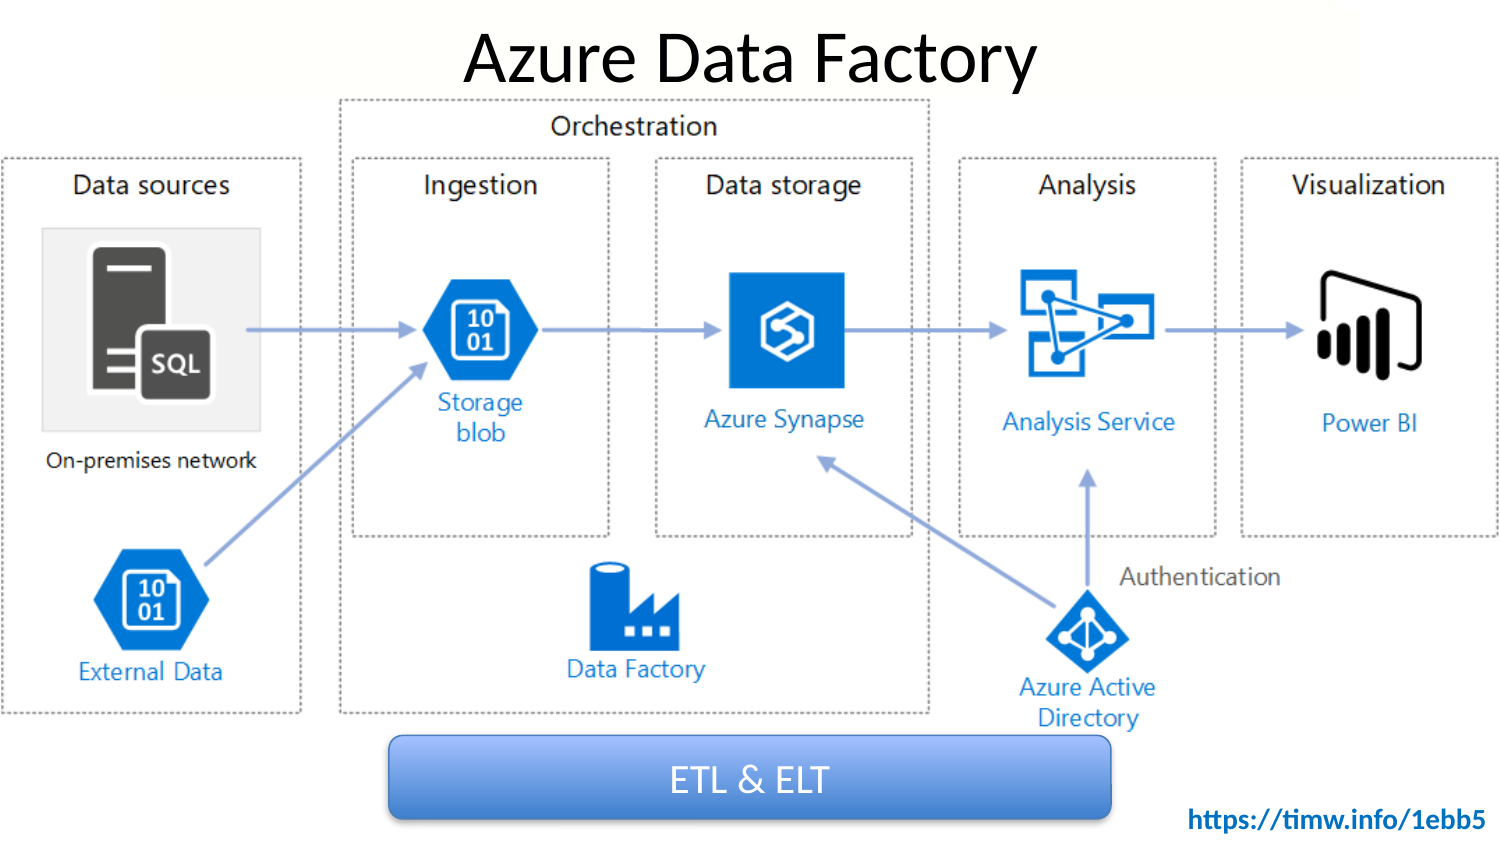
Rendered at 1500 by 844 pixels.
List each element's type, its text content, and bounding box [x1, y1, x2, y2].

text_box https://timw.info/1ebb5 [1172, 793, 1500, 843]
text_box ETL & ELT [388, 755, 1112, 820]
picture [0, 0, 1500, 746]
